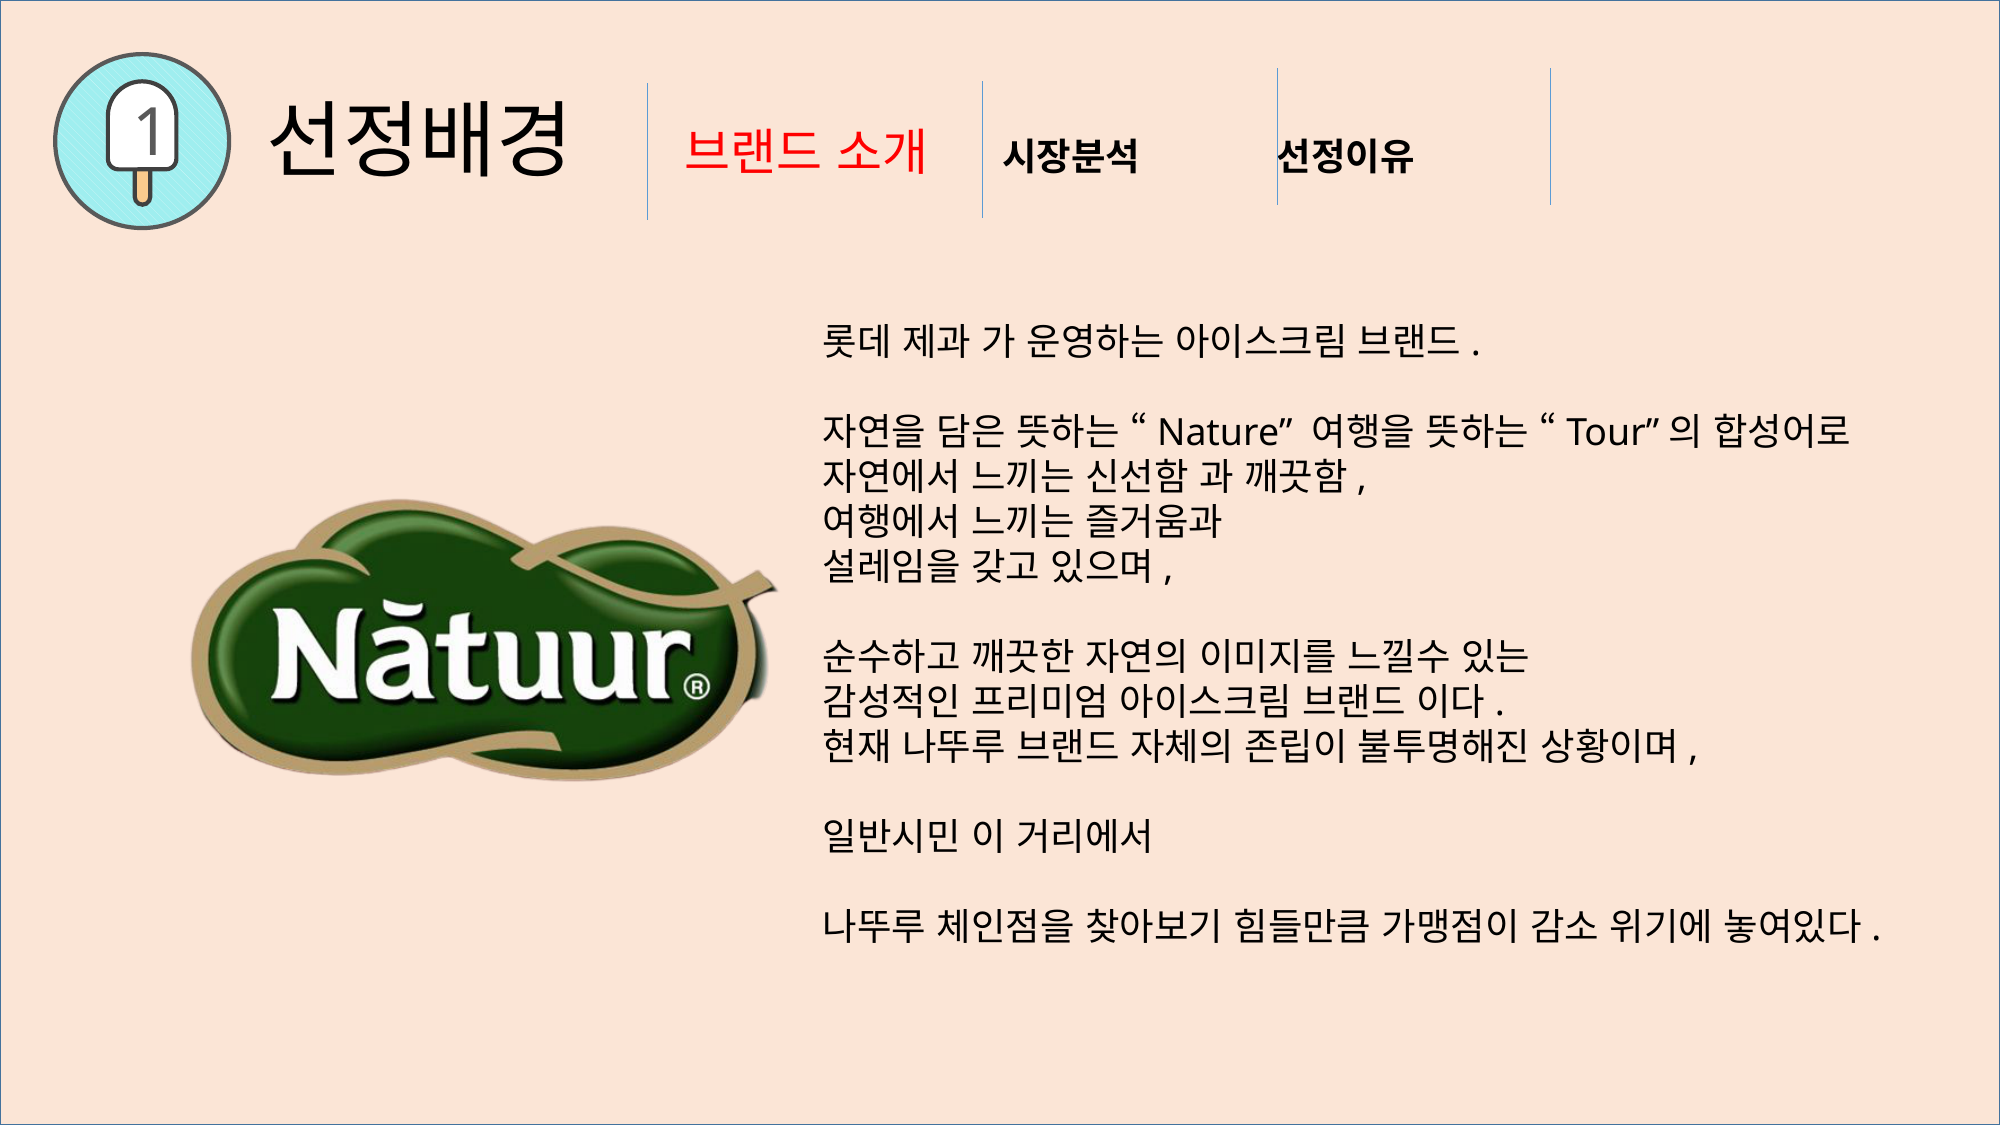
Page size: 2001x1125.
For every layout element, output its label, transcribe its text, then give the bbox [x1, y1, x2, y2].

picture [166, 462, 787, 855]
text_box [55, 54, 230, 229]
text_box [0, 0, 2000, 1125]
text_box 선정배경 브랜드 소개 시장분석 선정이유 [252, 62, 1536, 198]
text_box 롯데 제과 가 운영하는 아이스크림 브랜드. 자연을 담은 뜻하는 “Nature” 여행을 뜻하는 “Tour”의 합성어로 자연에서 느끼는 신선함 과 깨끗함, 여행에서 느끼는 즐거움과 설레임을 갖고 있으며, 순수하고 깨끗한 자연의 이미지를 느낄수 있는 감성적인 프리미엄 아이스크림 브랜드 이다. 현재 나뚜루 브랜드 자체의 존립이 불투명해진 상황이며, 일반시민 이 거리에서 나뚜루 체인점을 찾아보기 힘들만큼 가맹점이 감소 위기에 놓여있다. [808, 310, 1949, 956]
